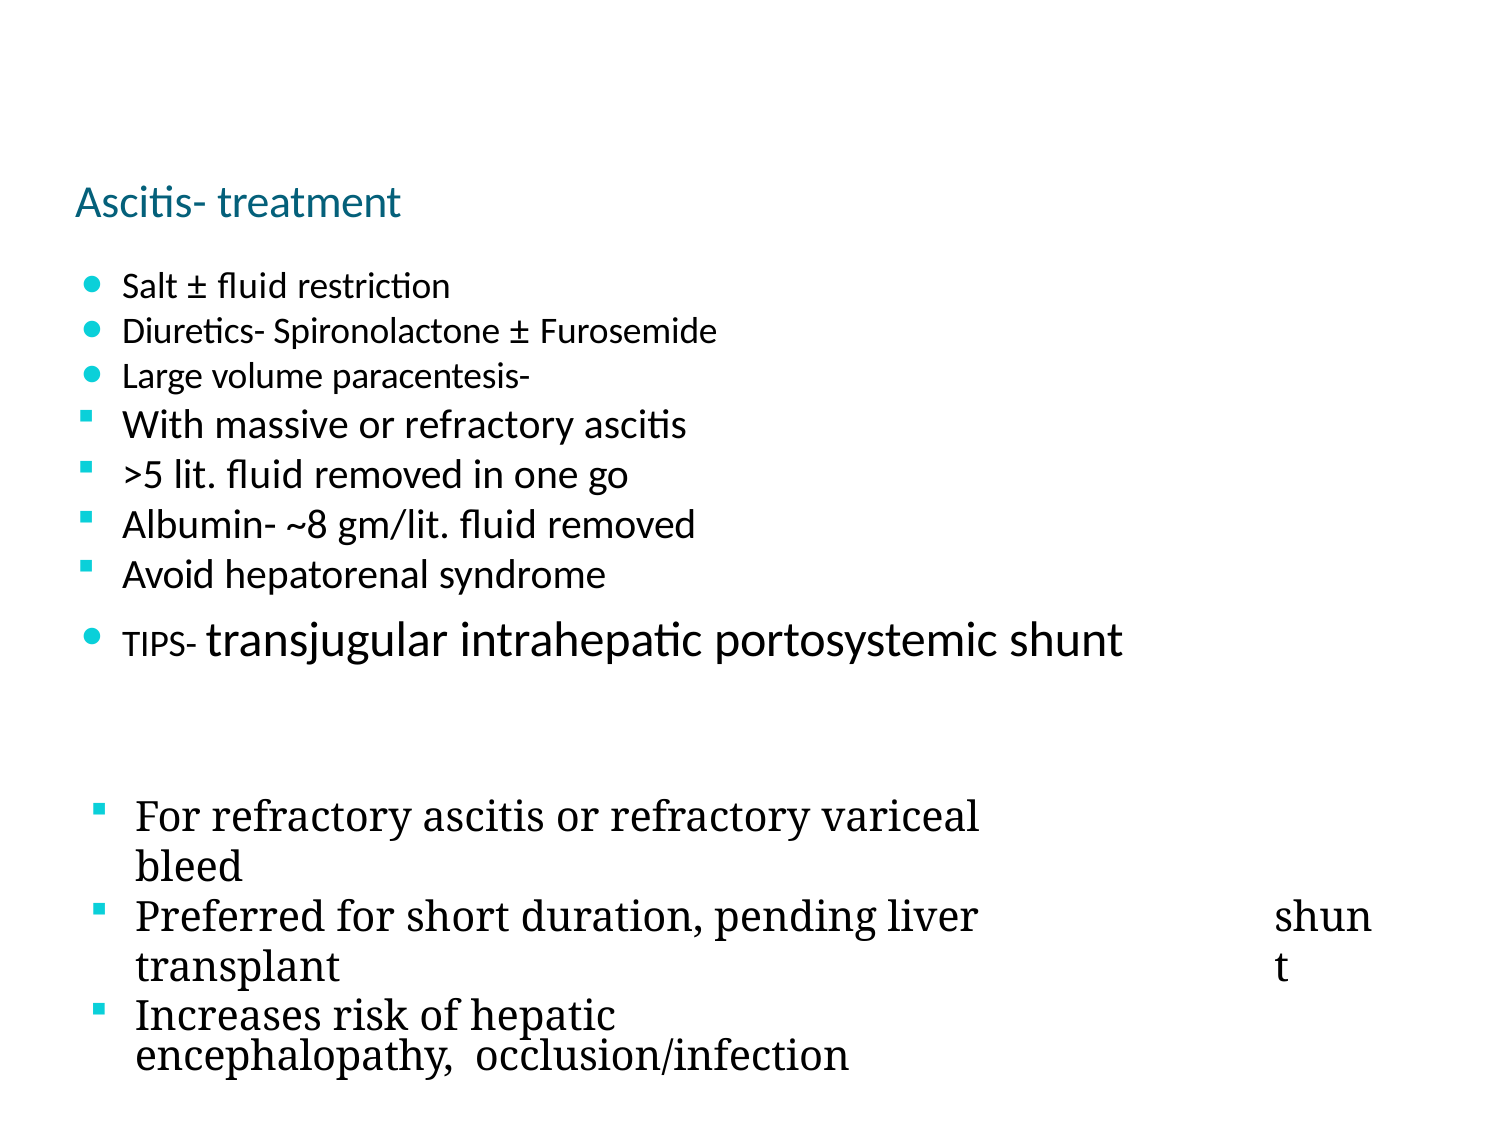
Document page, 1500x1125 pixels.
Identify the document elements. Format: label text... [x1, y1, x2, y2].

list Salt ± fluid restriction Diuretics- Spironolactone ± Furosemide Large volume paracentesis- With massive or refractory ascitis >5 lit. fluid removed in one go Albumin- ~8 gm/lit. fluid removed Avoid hepatorenal syndrome TIPS- transjugular intrahepatic portosystemic shunt [75, 258, 1425, 899]
title Ascitis- treatment [72, 169, 830, 360]
text_box shunt [1272, 887, 1381, 990]
text_box For refractory ascitis or refractory variceal bleed Preferred for short duration, pending liver transplant Increases risk of hepatic encephalopathy, occlusion/infection [87, 787, 1083, 1080]
